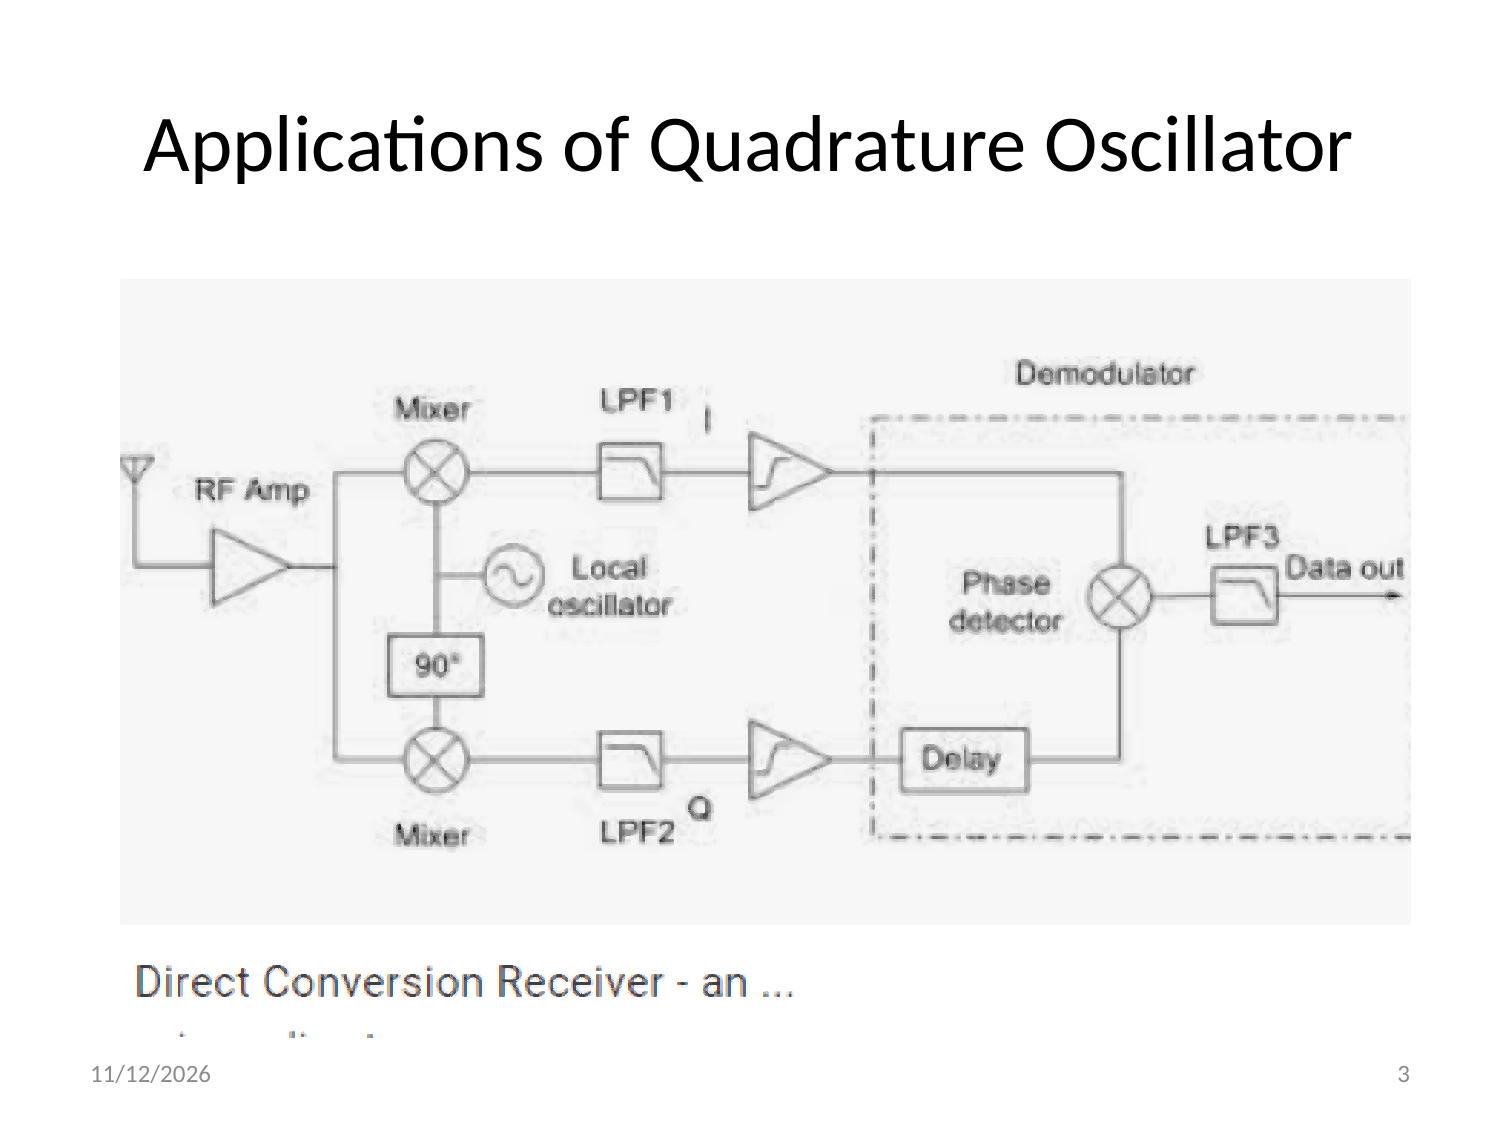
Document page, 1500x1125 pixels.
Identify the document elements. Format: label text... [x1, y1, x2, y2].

slide_number 3 [1074, 1045, 1425, 1103]
picture [99, 249, 1426, 1038]
title Applications of Quadrature Oscillator [75, 45, 1425, 233]
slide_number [75, 1042, 425, 1103]
